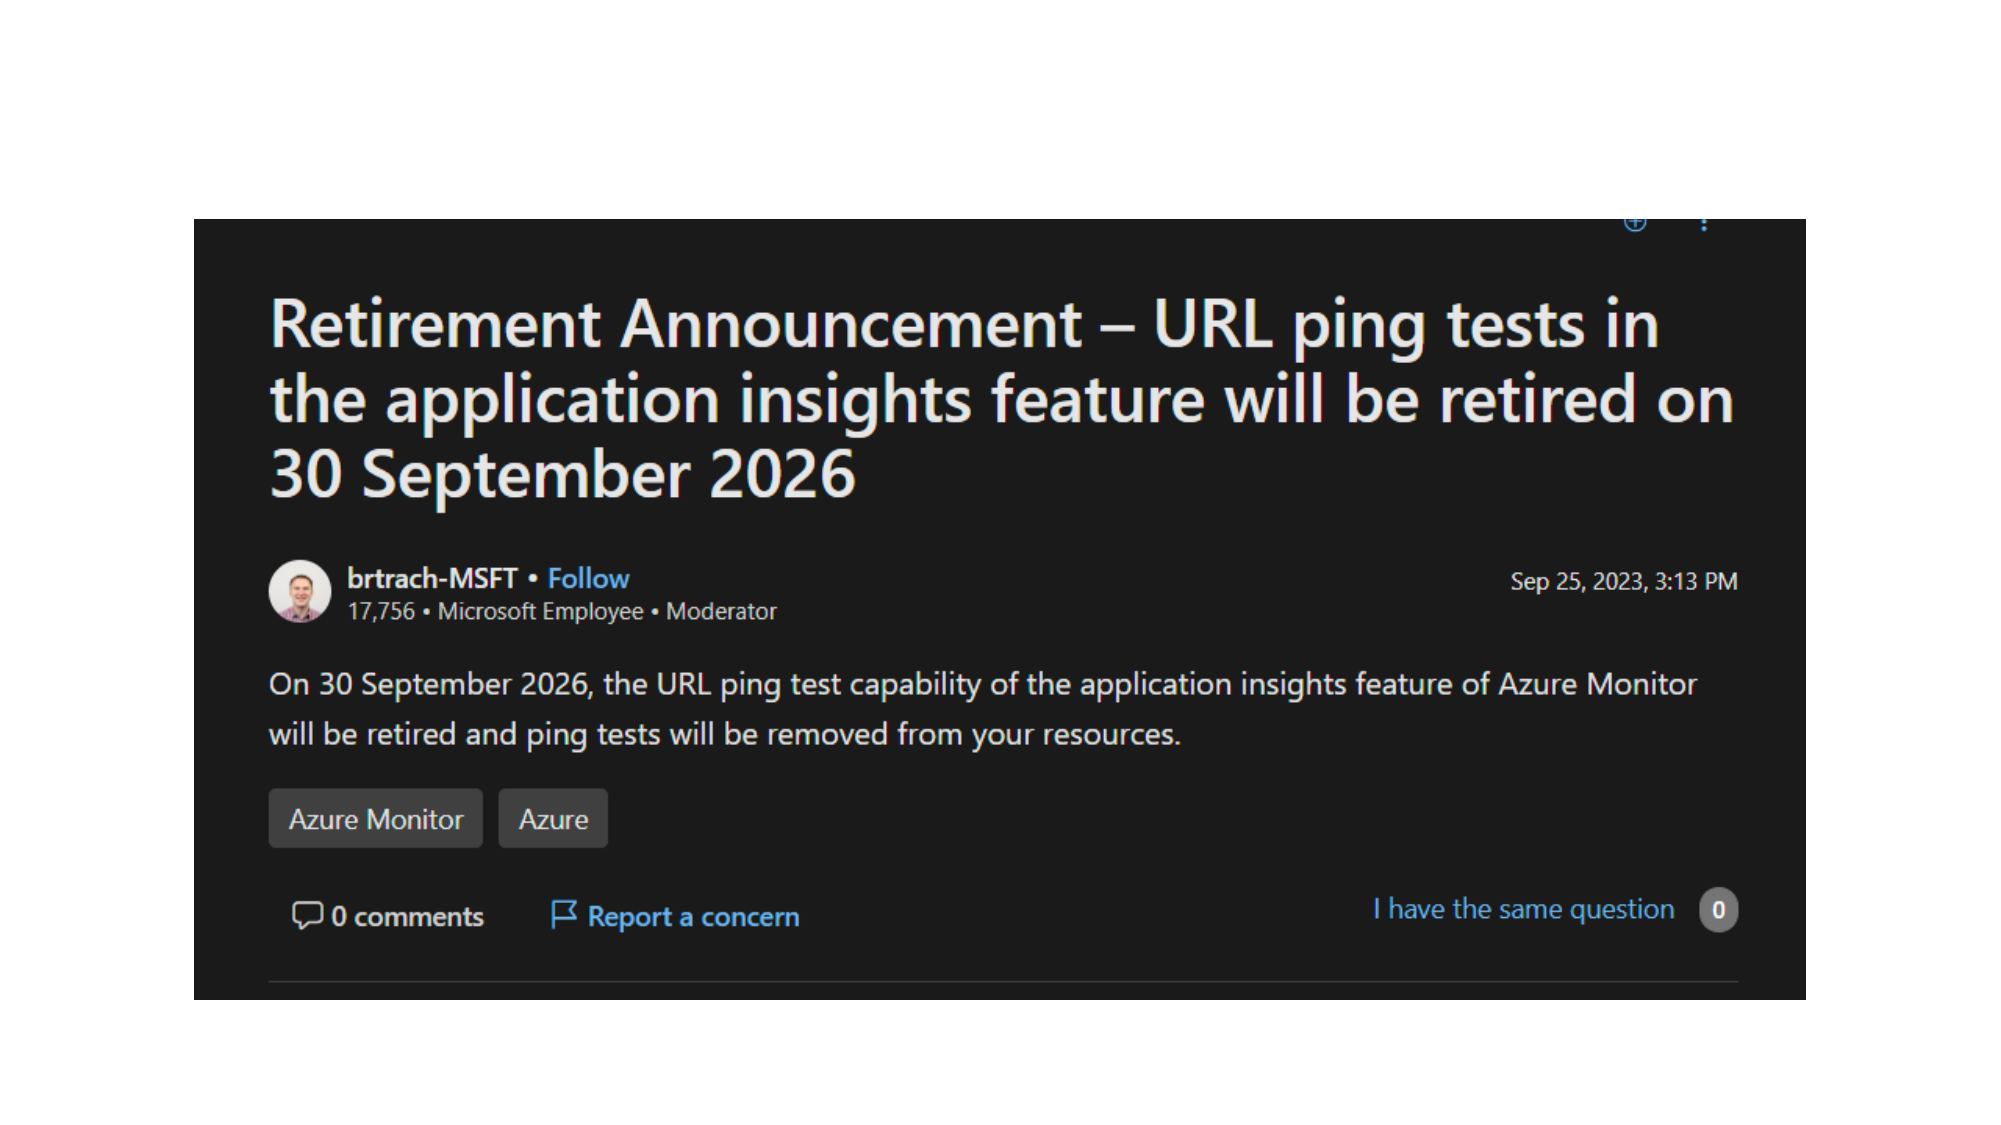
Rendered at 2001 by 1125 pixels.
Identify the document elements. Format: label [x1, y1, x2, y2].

picture [193, 219, 1806, 1001]
